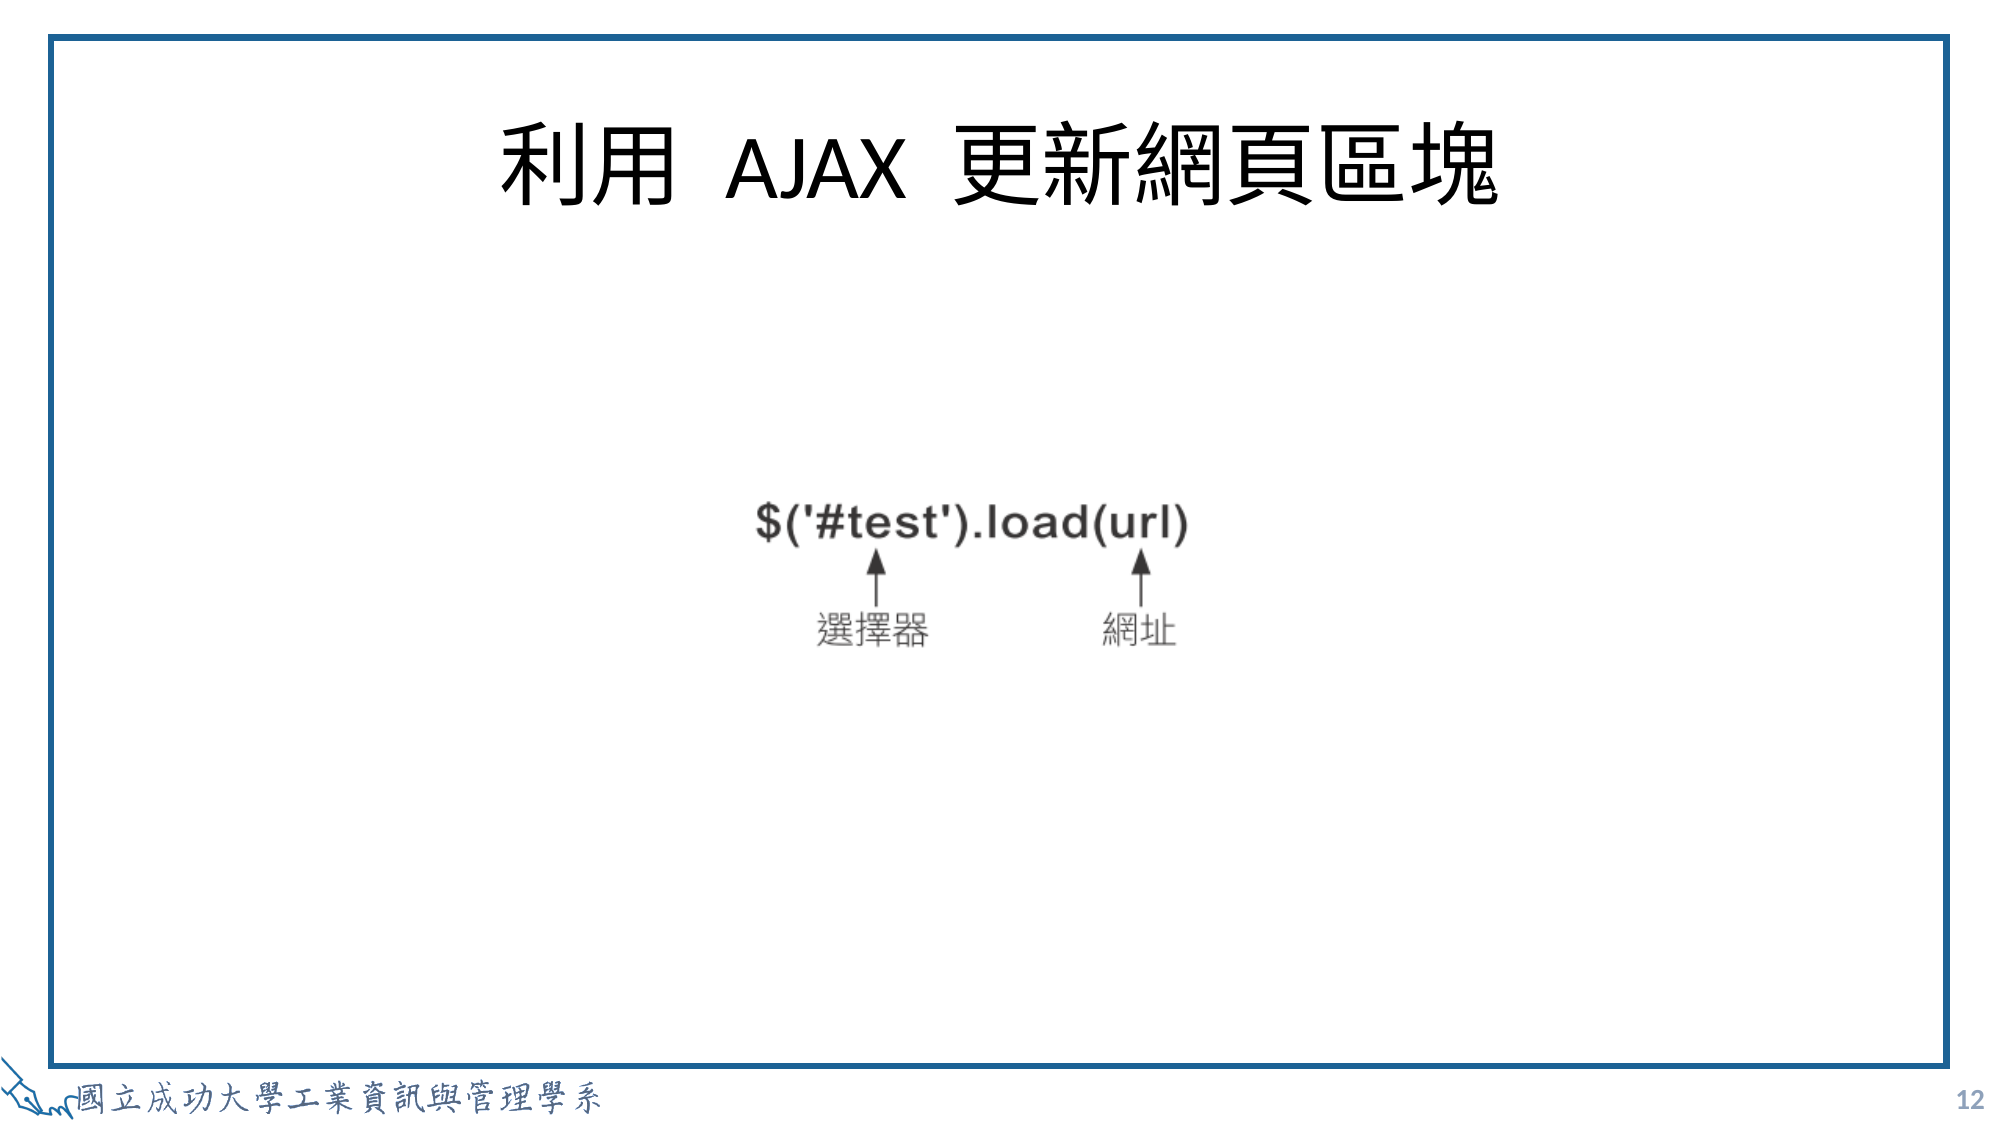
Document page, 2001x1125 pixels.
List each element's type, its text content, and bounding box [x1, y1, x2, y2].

picture [742, 467, 1258, 657]
title 利用 AJAX 更新網頁區塊 [137, 59, 1863, 278]
picture [0, 1049, 80, 1125]
slide_number 12 [1550, 1067, 2000, 1125]
